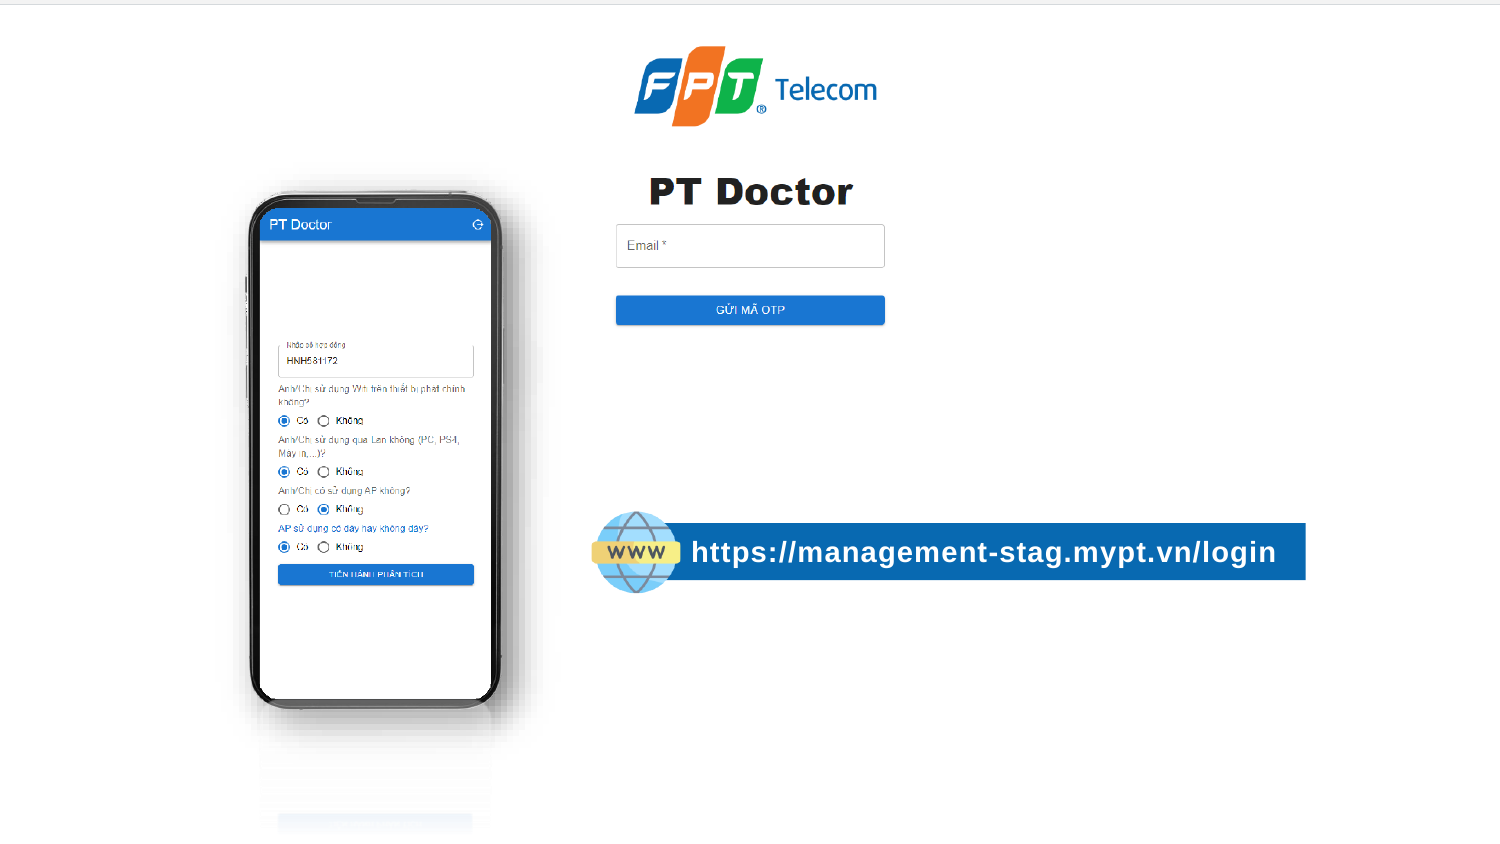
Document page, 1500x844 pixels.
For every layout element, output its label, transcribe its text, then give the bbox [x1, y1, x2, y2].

text_box https://management-stag.mypt.vn/login [689, 531, 1286, 569]
text_box [0, 0, 1500, 329]
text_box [132, 67, 681, 844]
text_box [685, 523, 1306, 581]
